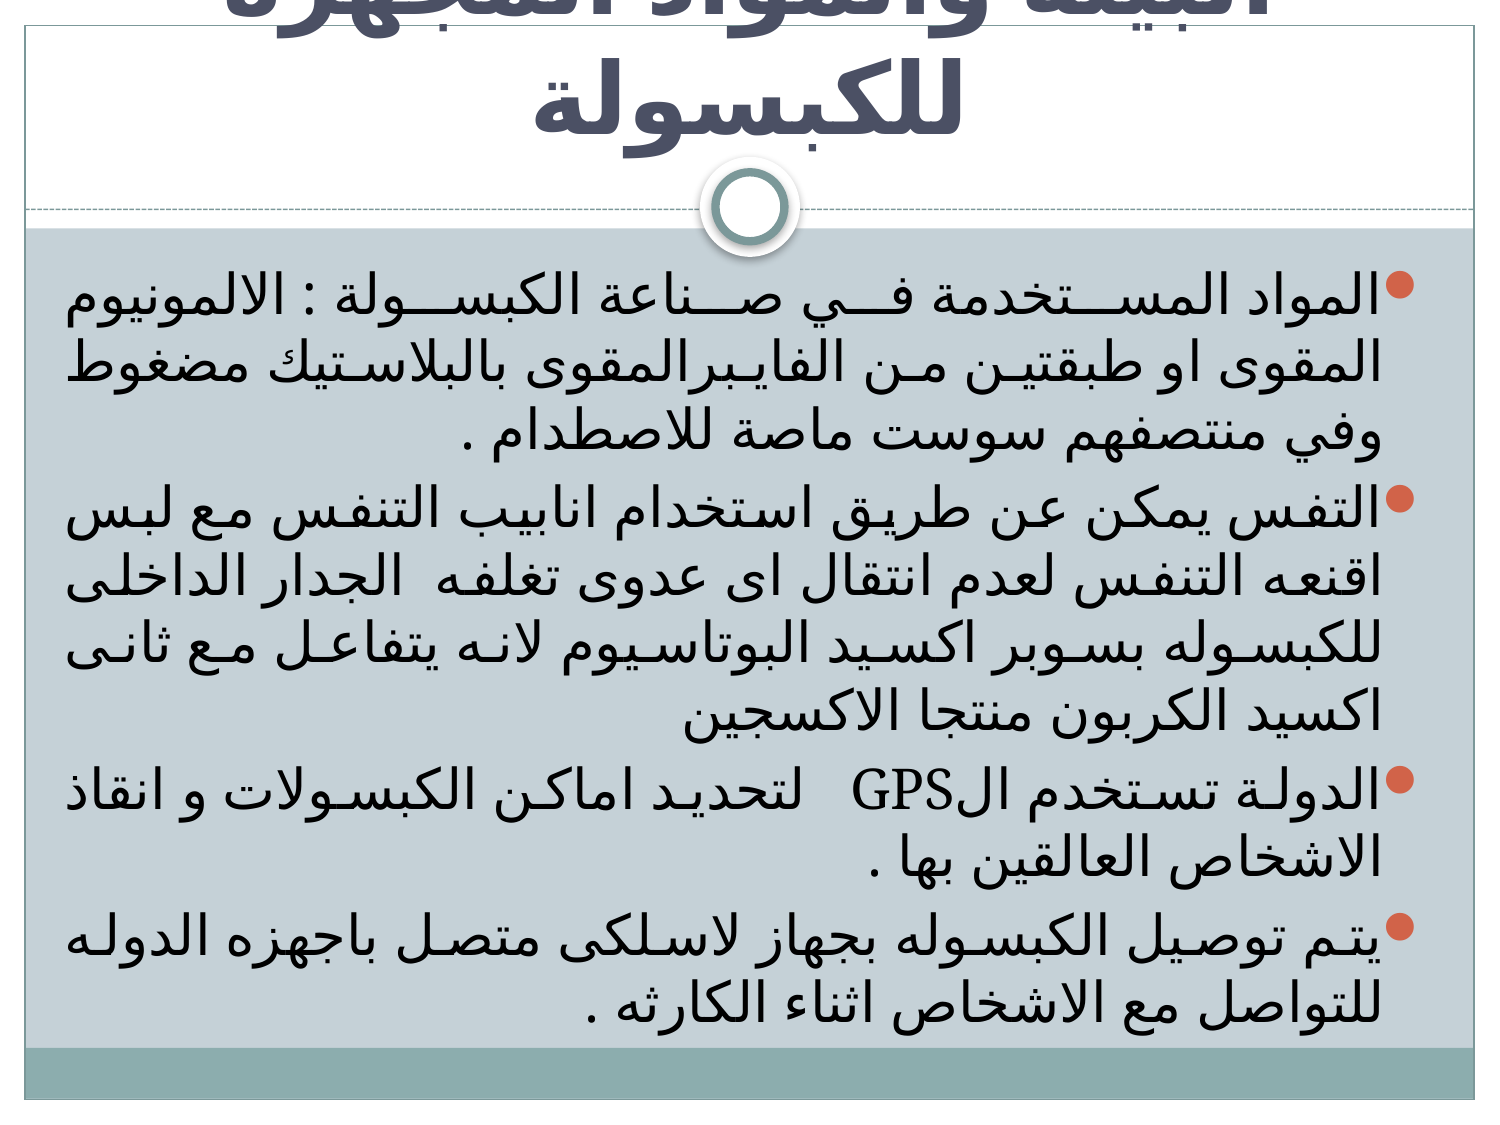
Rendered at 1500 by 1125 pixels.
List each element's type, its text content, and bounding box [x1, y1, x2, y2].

list المواد المستخدمة في صناعة الكبسولة : الالمونيوم المقوى او طبقتين من الفايبرالمقوى بالبلاستيك مضغوط وفي منتصفهم سوست ماصة للاصطدام . التفس يمكن عن طريق استخدام انابيب التنفس مع لبس اقنعه التنفس لعدم انتقال اى عدوى تغلفه الجدار الداخلى للكبسوله بسوبر اكسيد البوتاسيوم لانه يتفاعل مع ثانى اكسيد الكربون منتجا الاكسجين الدولة تستخدم الGPS لتحديد اماكن الكبسولات و انقاذ الاشخاص العالقين بها . يتم توصيل الكبسوله بجهاز لاسلكى متصل باجهزه الدوله للتواصل مع الاشخاص اثناء الكارثه . [49, 250, 1445, 1001]
title البيئة والمواد المجهزة للكبسولة [49, 37, 1450, 162]
